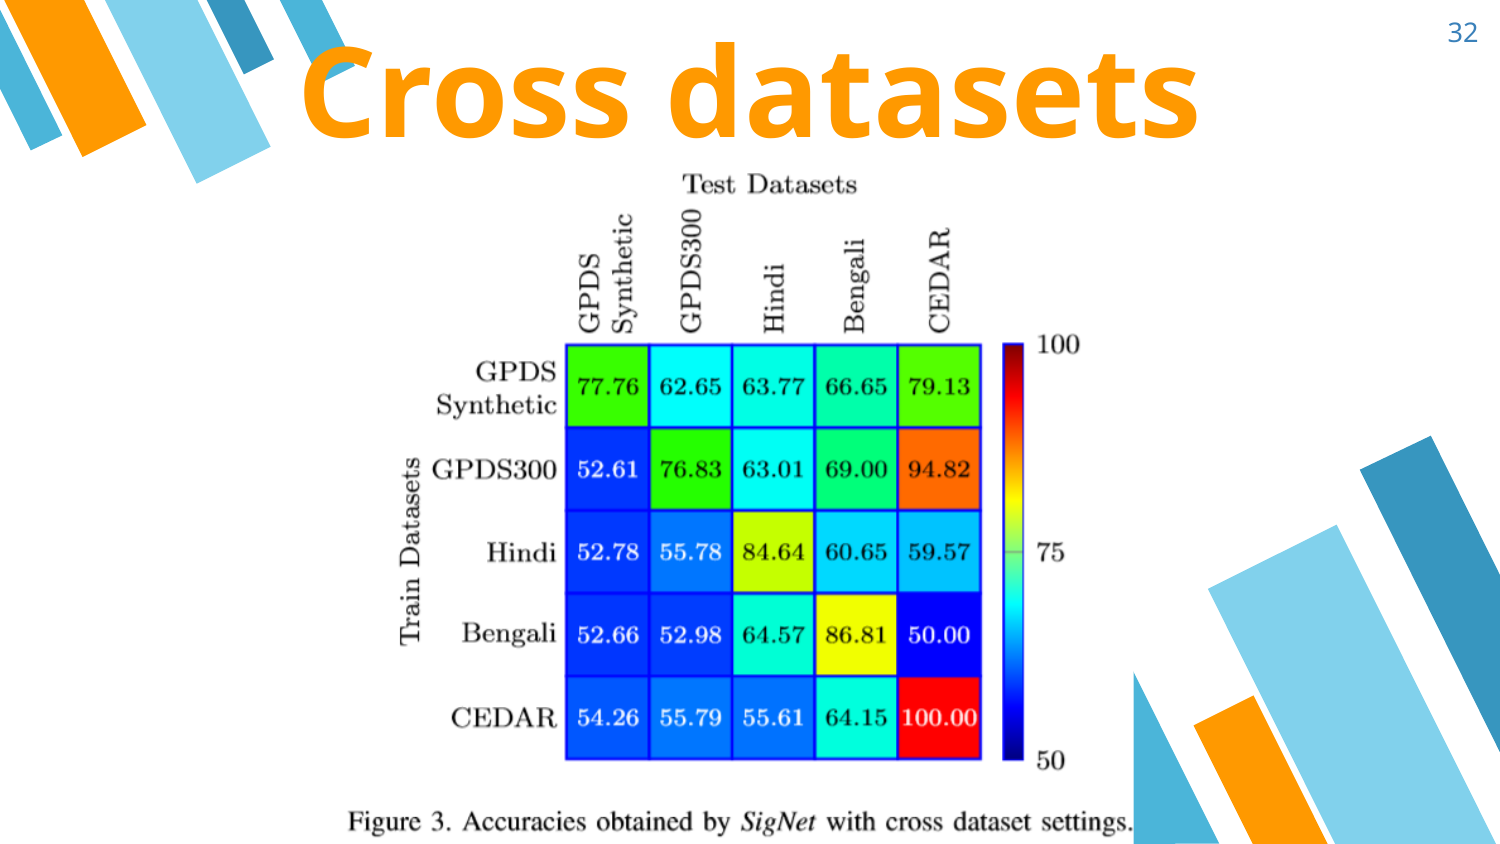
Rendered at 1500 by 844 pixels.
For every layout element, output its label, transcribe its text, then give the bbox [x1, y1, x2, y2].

slide_number 32 [1403, 0, 1494, 65]
title Cross datasets [188, 12, 1312, 178]
picture [340, 169, 1134, 844]
